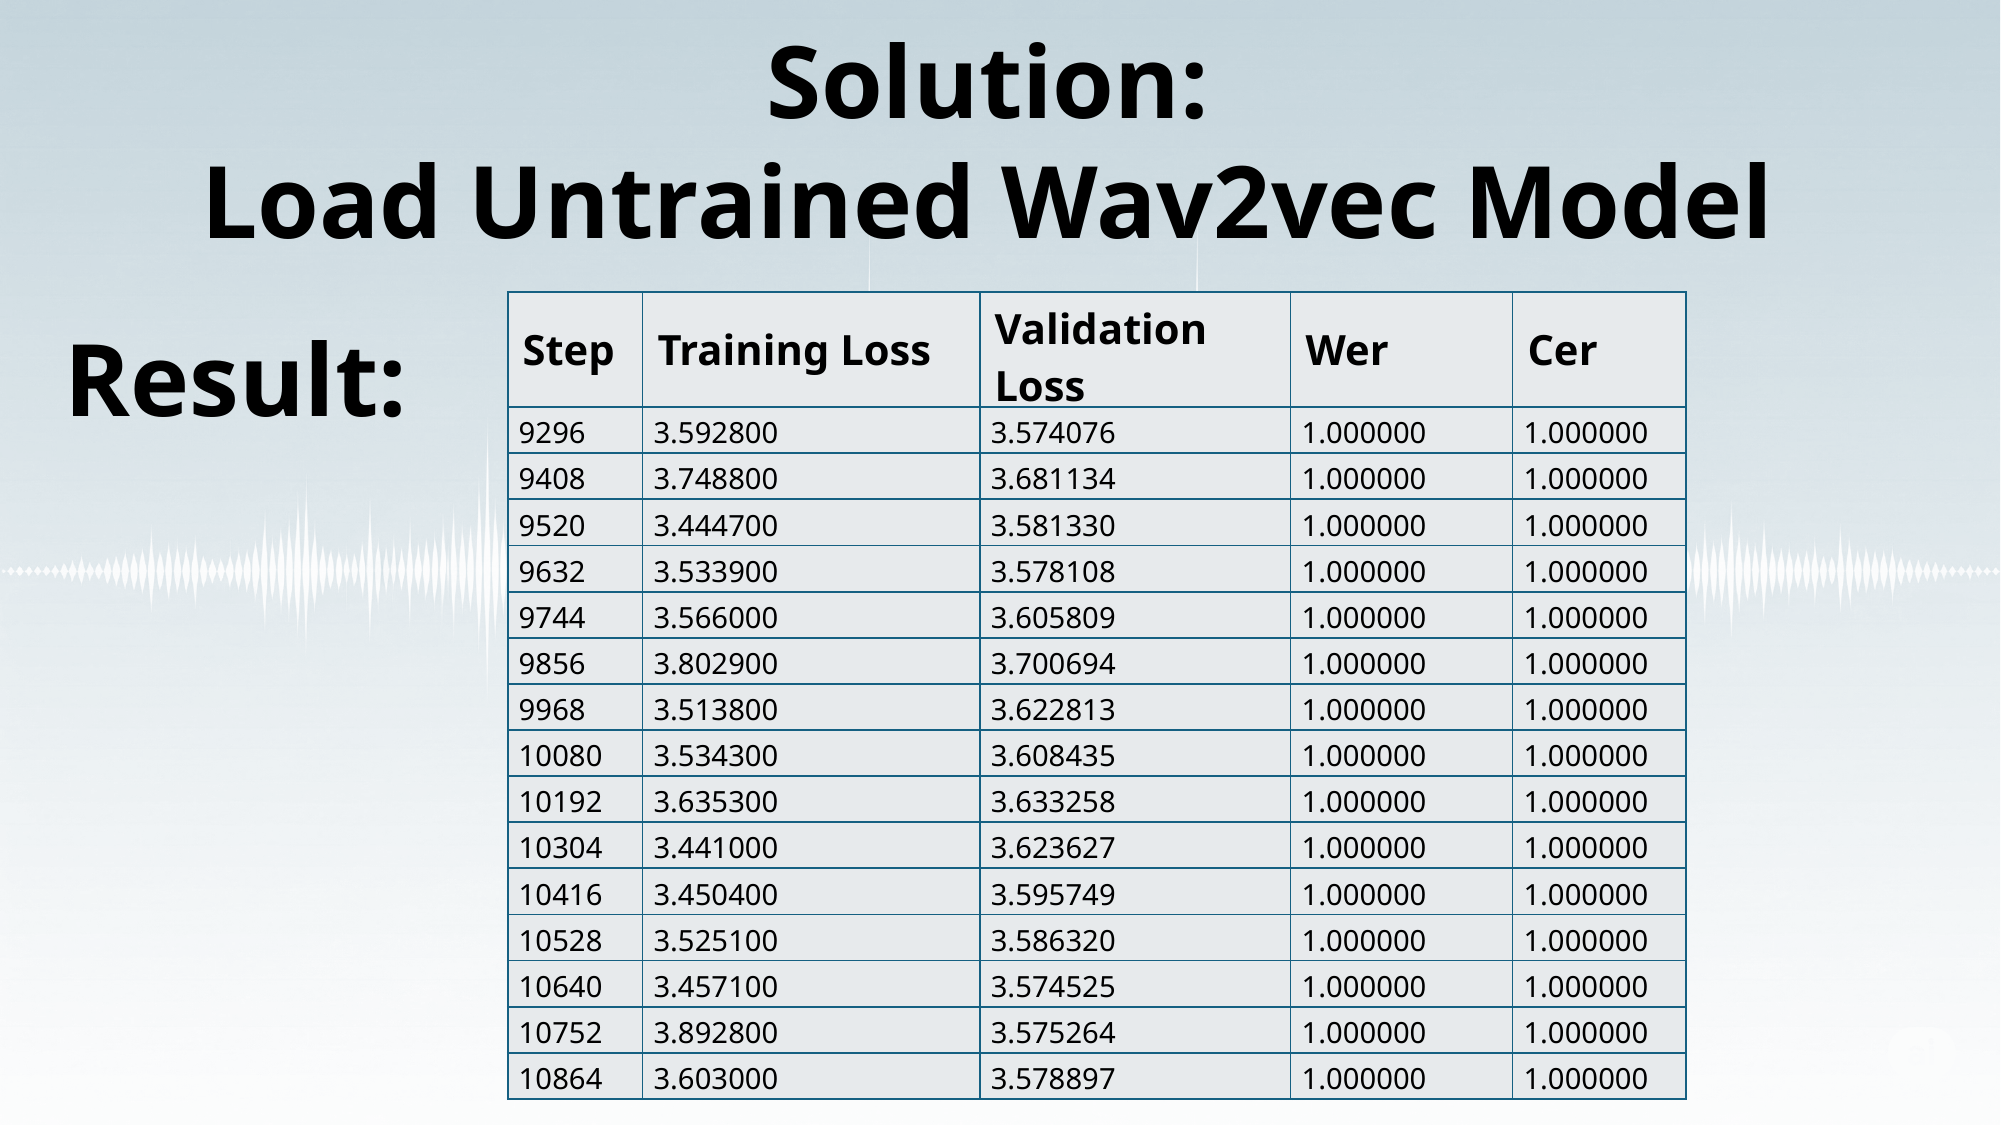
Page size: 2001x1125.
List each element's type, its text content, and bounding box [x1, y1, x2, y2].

table_cell 9296 [509, 408, 642, 452]
table_cell 1.000000 [1513, 731, 1685, 775]
table_cell 3.441000 [643, 823, 979, 867]
table_header Wer [1291, 293, 1512, 406]
table_cell 1.000000 [1513, 961, 1685, 1006]
table_cell 3.513800 [643, 685, 979, 729]
table_cell 1.000000 [1291, 915, 1512, 960]
table_cell 3.635300 [643, 777, 979, 821]
table_header Step [509, 293, 642, 406]
table_cell 1.000000 [1291, 454, 1512, 498]
table_cell 3.525100 [643, 915, 979, 960]
table_cell 1.000000 [1513, 454, 1685, 498]
text_box Solution: Load Untrained Wav2vec Model [170, 11, 1806, 266]
table_cell 3.633258 [981, 777, 1290, 821]
table_cell 3.802900 [643, 639, 979, 683]
table_cell 3.623627 [981, 823, 1290, 867]
table_cell 9744 [509, 593, 642, 637]
table_cell 3.605809 [981, 593, 1290, 637]
table_cell 1.000000 [1513, 546, 1685, 591]
table_cell 1.000000 [1291, 1054, 1512, 1098]
table_cell 3.574076 [981, 408, 1290, 452]
table_cell 1.000000 [1513, 685, 1685, 729]
table_cell 1.000000 [1513, 408, 1685, 452]
table_header Validation Loss [981, 293, 1290, 406]
table_header Training Loss [643, 293, 979, 406]
table_cell 1.000000 [1291, 961, 1512, 1006]
table_cell 1.000000 [1513, 915, 1685, 960]
table_cell 3.574525 [981, 961, 1290, 1006]
table_cell 1.000000 [1291, 408, 1512, 452]
table_cell 1.000000 [1513, 777, 1685, 821]
table_cell 9856 [509, 639, 642, 683]
table_cell 3.892800 [643, 1008, 979, 1052]
table_cell 9408 [509, 454, 642, 498]
table_cell 1.000000 [1291, 777, 1512, 821]
table_header Cer [1513, 293, 1685, 406]
table_cell 3.566000 [643, 593, 979, 637]
table_cell 3.748800 [643, 454, 979, 498]
table_cell 10752 [509, 1008, 642, 1052]
table_cell 1.000000 [1291, 593, 1512, 637]
table_cell 3.592800 [643, 408, 979, 452]
table_cell 1.000000 [1291, 823, 1512, 867]
table_cell 3.586320 [981, 915, 1290, 960]
table_cell 10192 [509, 777, 642, 821]
table_cell 3.578108 [981, 546, 1290, 591]
table_cell 1.000000 [1291, 731, 1512, 775]
table_cell 10864 [509, 1054, 642, 1098]
table_cell 1.000000 [1291, 546, 1512, 591]
table_cell 3.575264 [981, 1008, 1290, 1052]
table_cell 3.603000 [643, 1054, 979, 1098]
table_cell 1.000000 [1291, 869, 1512, 914]
table_cell 1.000000 [1513, 593, 1685, 637]
text_box Result: [0, 309, 472, 444]
table_cell 10416 [509, 869, 642, 914]
table_cell 3.444700 [643, 500, 979, 545]
table_cell 3.533900 [643, 546, 979, 591]
table_cell 9632 [509, 546, 642, 591]
table_cell 9520 [509, 500, 642, 545]
table_cell 3.457100 [643, 961, 979, 1006]
table_cell 1.000000 [1513, 1054, 1685, 1098]
table_cell 3.608435 [981, 731, 1290, 775]
table_cell 3.595749 [981, 869, 1290, 914]
table_cell 10080 [509, 731, 642, 775]
table_cell 1.000000 [1291, 685, 1512, 729]
table_cell 1.000000 [1513, 500, 1685, 545]
table_cell 1.000000 [1291, 1008, 1512, 1052]
table_cell 1.000000 [1291, 500, 1512, 545]
table_cell 10528 [509, 915, 642, 960]
table_cell 3.581330 [981, 500, 1290, 545]
table_cell 3.450400 [643, 869, 979, 914]
table_cell 1.000000 [1513, 1008, 1685, 1052]
table_cell 3.578897 [981, 1054, 1290, 1098]
table_cell 3.681134 [981, 454, 1290, 498]
table_cell 1.000000 [1513, 639, 1685, 683]
table_cell 3.622813 [981, 685, 1290, 729]
table_cell 10640 [509, 961, 642, 1006]
table_cell 10304 [509, 823, 642, 867]
table_cell 9968 [509, 685, 642, 729]
table_cell 3.700694 [981, 639, 1290, 683]
table_cell 1.000000 [1291, 639, 1512, 683]
table_cell 1.000000 [1513, 823, 1685, 867]
table_cell 3.534300 [643, 731, 979, 775]
table_cell 1.000000 [1513, 869, 1685, 914]
